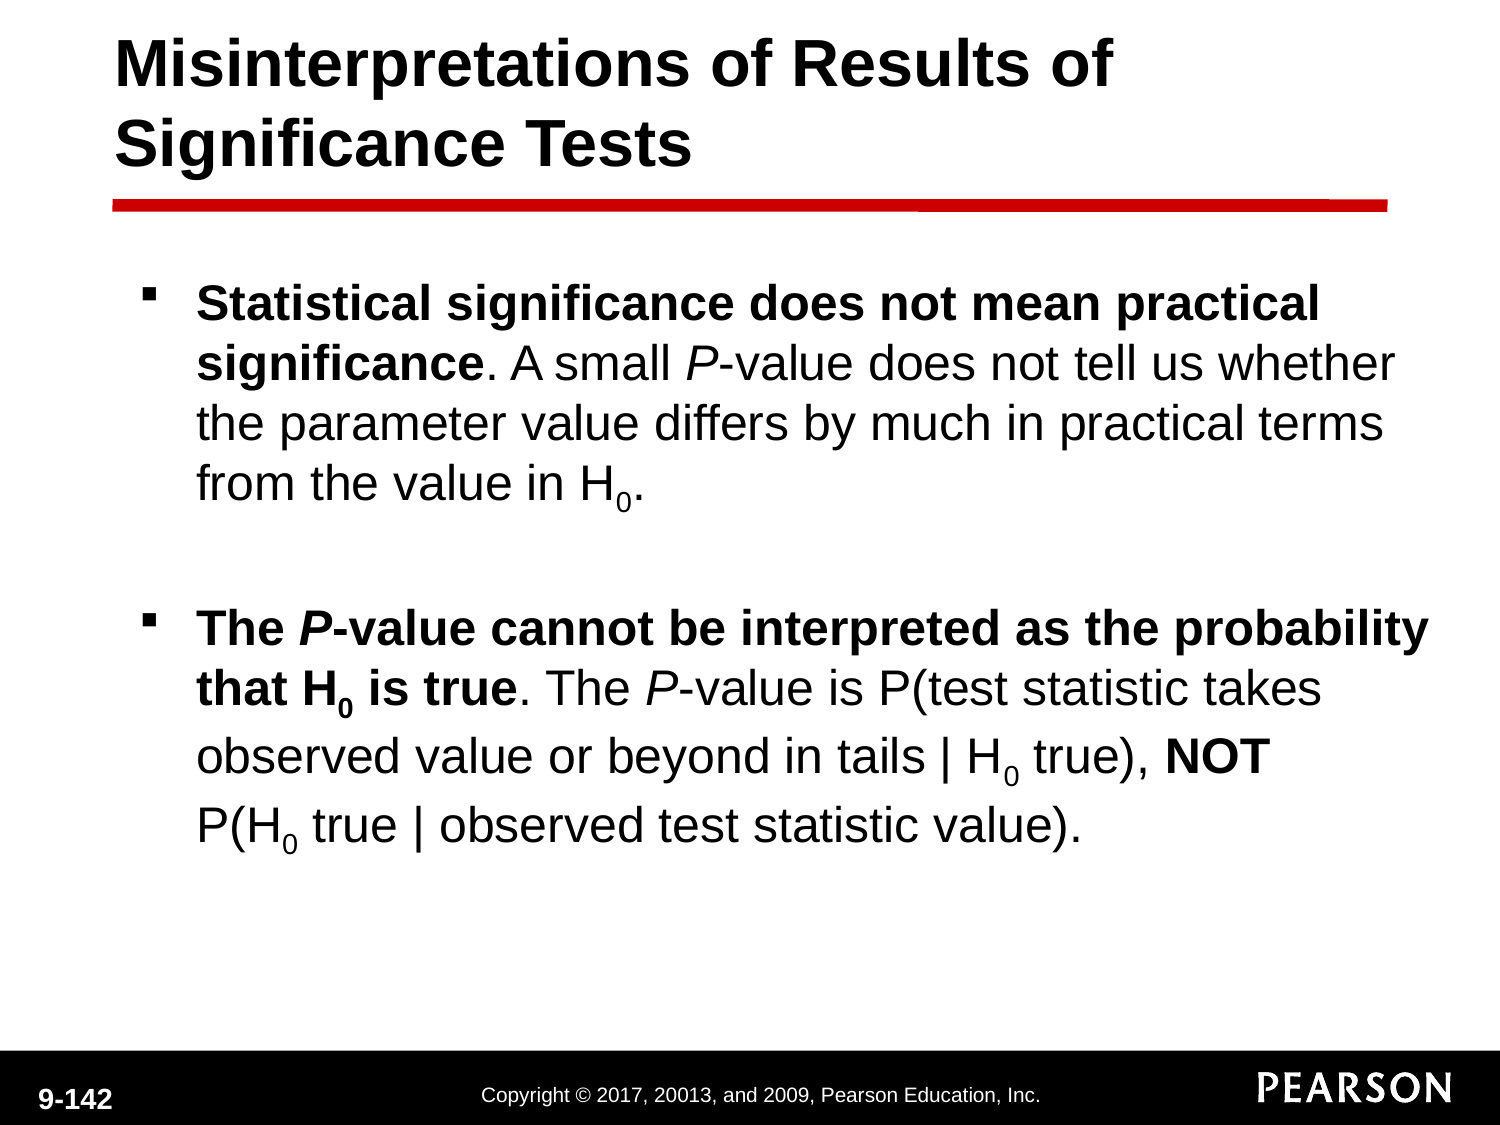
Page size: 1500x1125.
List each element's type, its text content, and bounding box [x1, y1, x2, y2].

list Statistical significance does not mean practical significance. A small P-value does not tell us whether the parameter value differs by much in practical terms from the value in H0. The P-value cannot be interpreted as the probability that H0 is true. The P-value is P(test statistic takes observed value or beyond in tails | H0 true), NOT P(H0 true | observed test statistic value). [125, 262, 1463, 1050]
text_box Misinterpretations of Results of Significance Tests [99, 24, 1463, 188]
